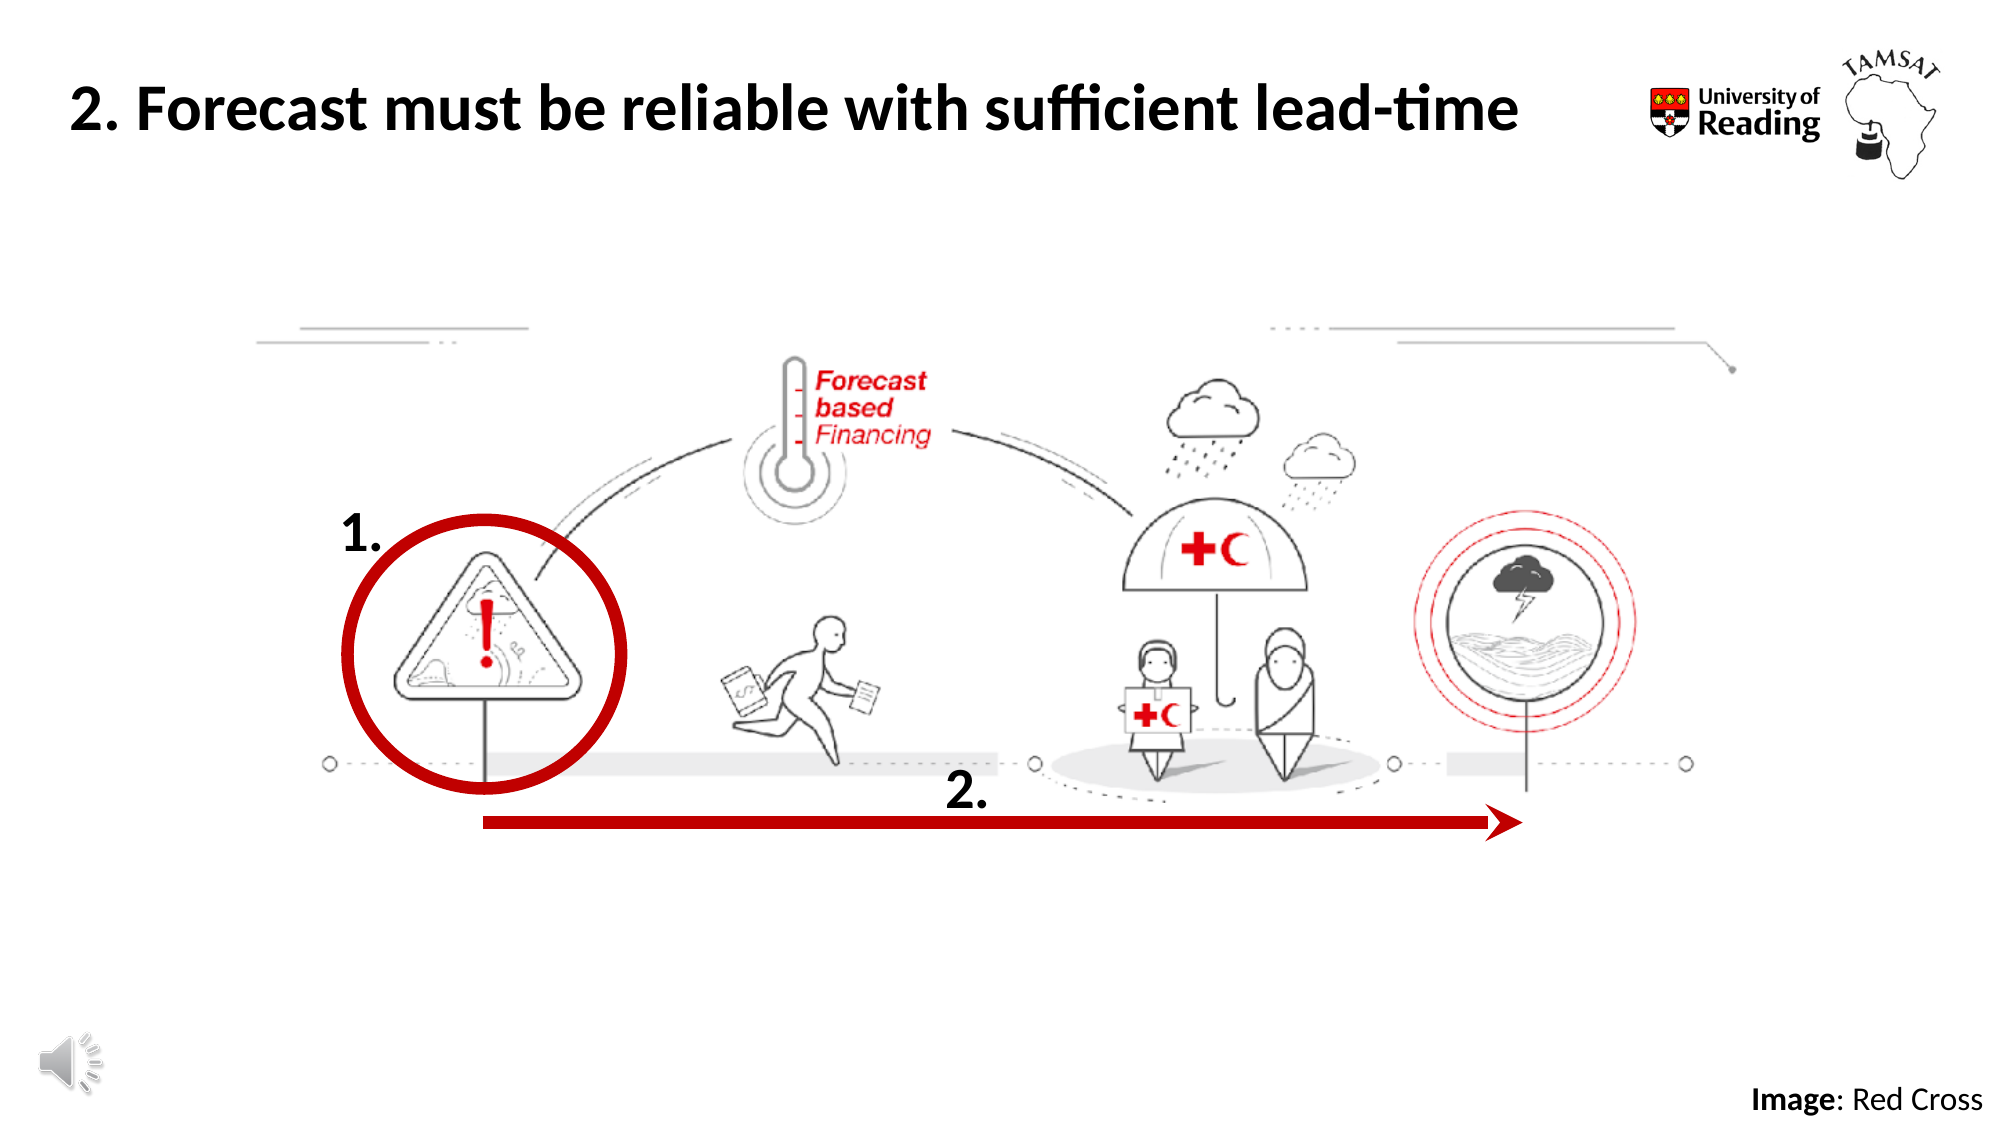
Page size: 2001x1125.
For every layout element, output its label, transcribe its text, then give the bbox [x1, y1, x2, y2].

text_box Image: Red Cross [1736, 1069, 2000, 1125]
picture [1640, 38, 1962, 194]
picture [212, 302, 1781, 823]
picture [38, 1030, 106, 1098]
title 2. Forecast must be reliable with sufficient lead-time [54, 0, 1780, 218]
